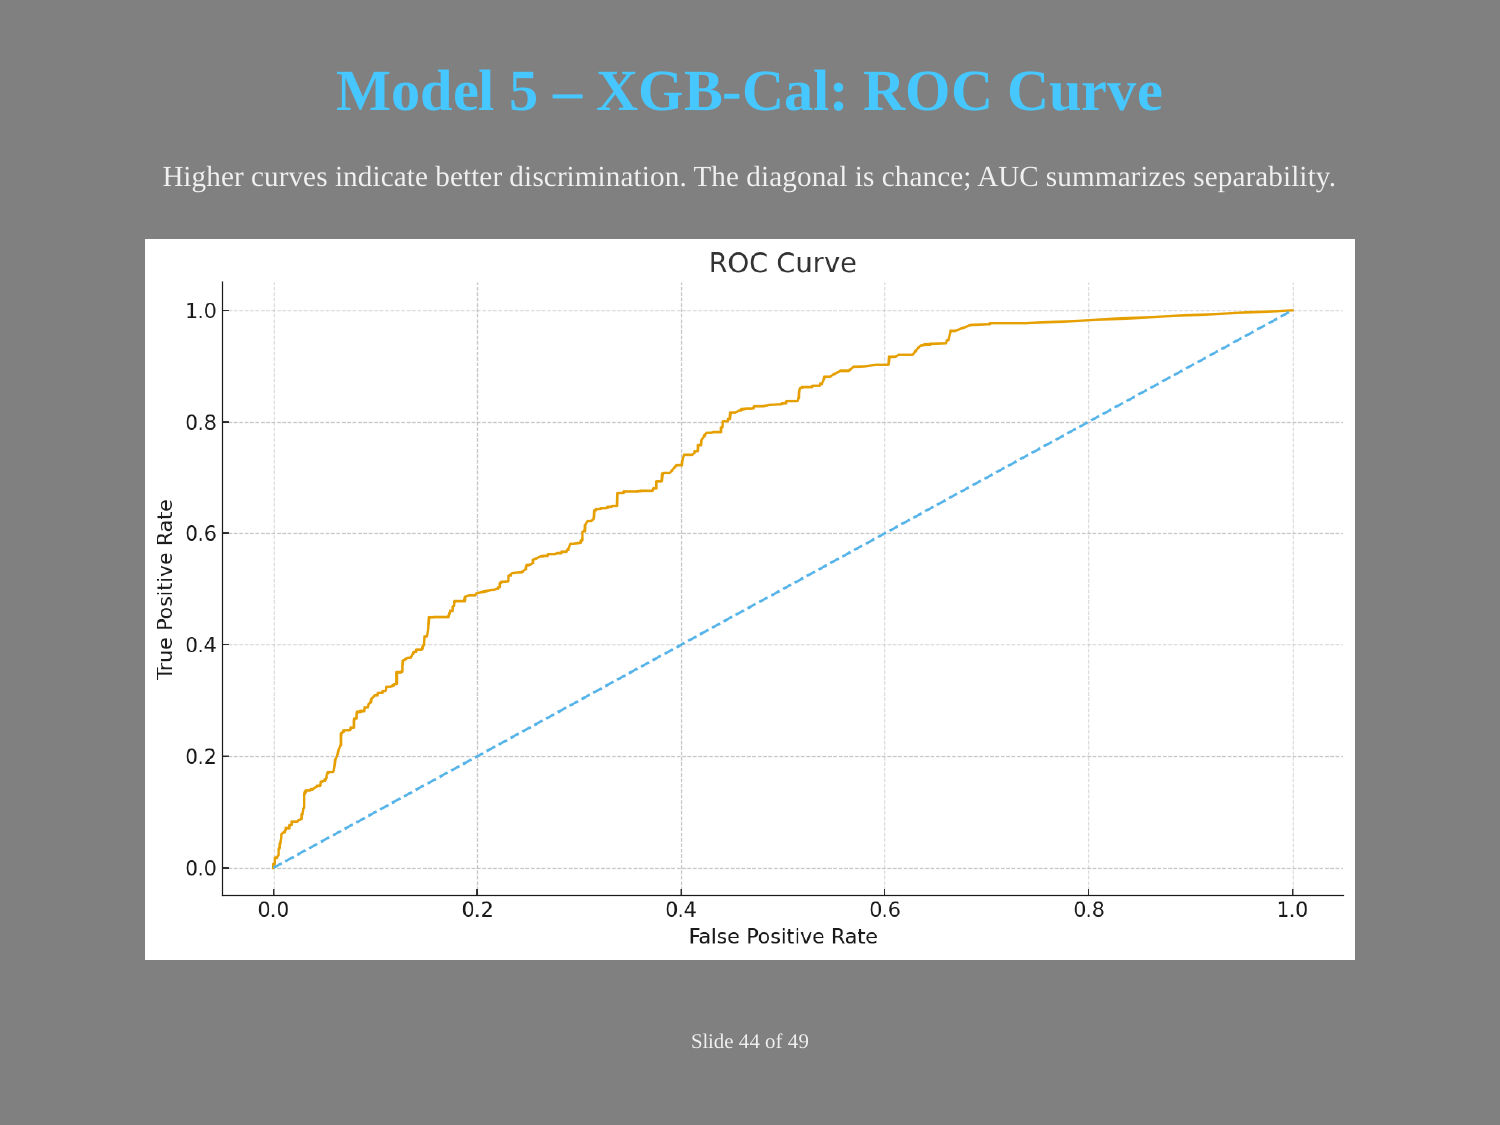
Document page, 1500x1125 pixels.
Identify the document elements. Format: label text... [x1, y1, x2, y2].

text_box Higher curves indicate better discrimination. The diagonal is chance; AUC summarizes separability. [147, 149, 1353, 200]
text_box Slide 44 of 49 [676, 1020, 824, 1060]
picture [145, 239, 1355, 961]
text_box Model 5 – XGB-Cal: ROC Curve [321, 45, 1179, 130]
